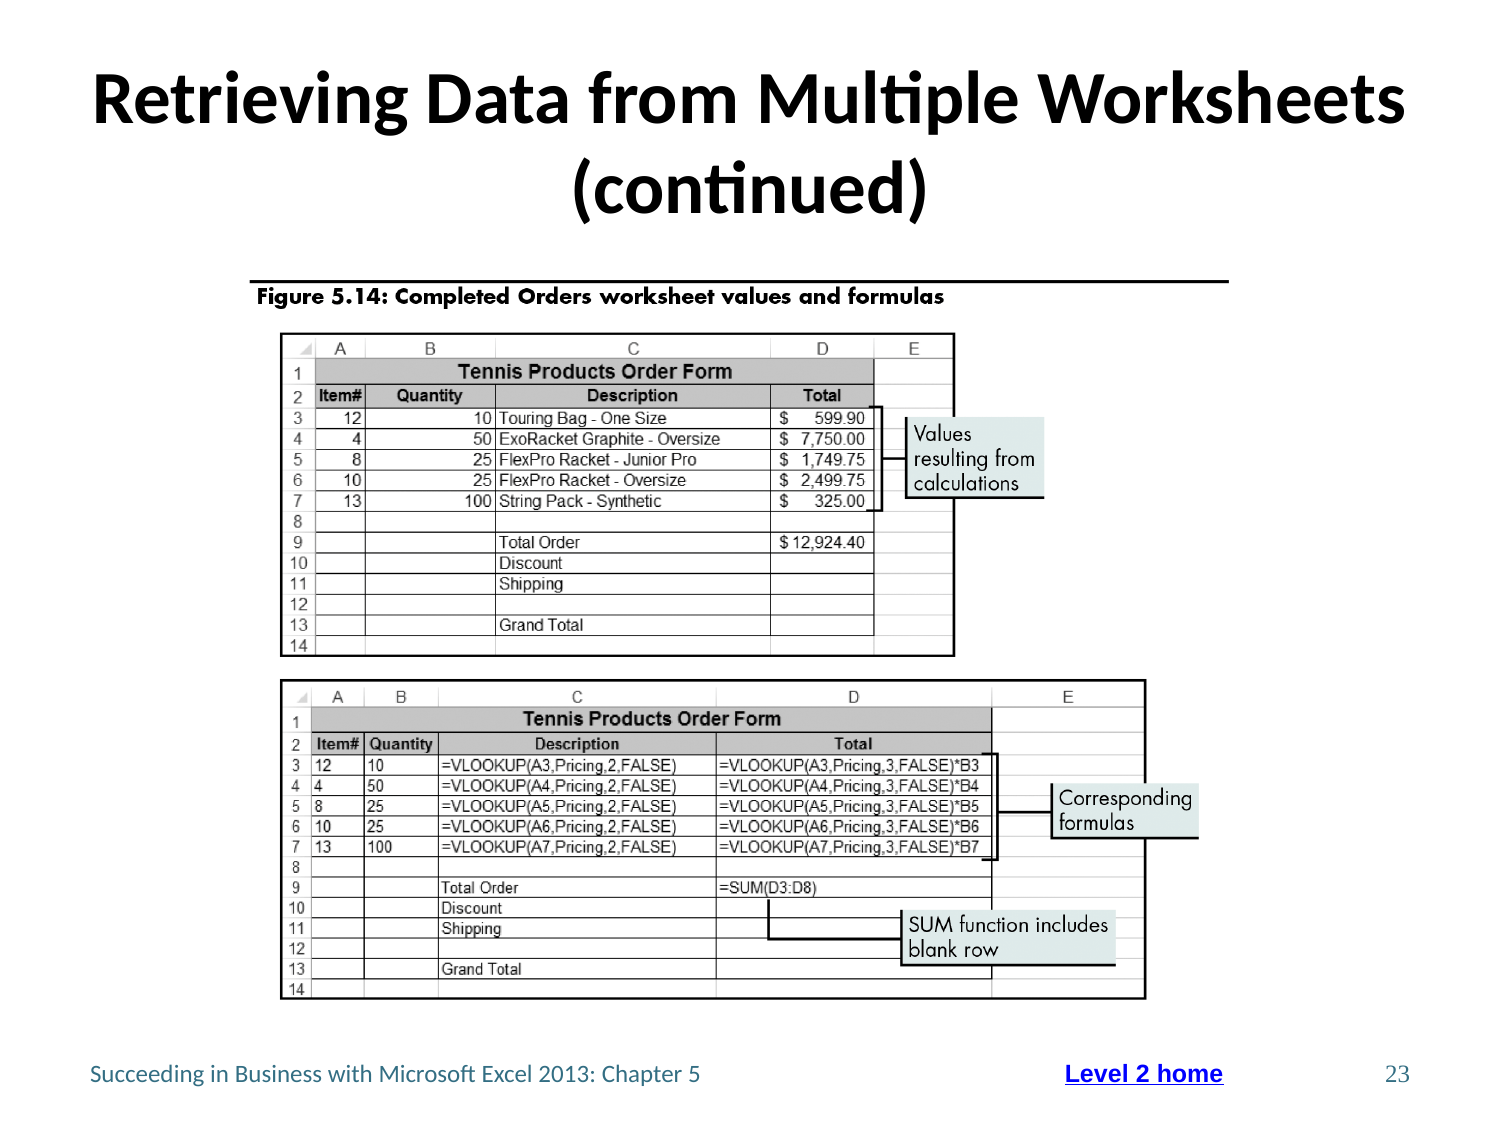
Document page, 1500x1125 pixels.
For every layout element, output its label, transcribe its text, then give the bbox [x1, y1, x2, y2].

title Retrieving Data from Multiple Worksheets (continued) [75, 45, 1425, 233]
slide_number 23 [1074, 1042, 1425, 1103]
picture [249, 280, 1229, 1000]
text_box Level 2 home [1049, 1050, 1288, 1095]
footer Succeeding in Business with Microsoft Excel 2013: Chapter 5 [75, 1042, 963, 1103]
